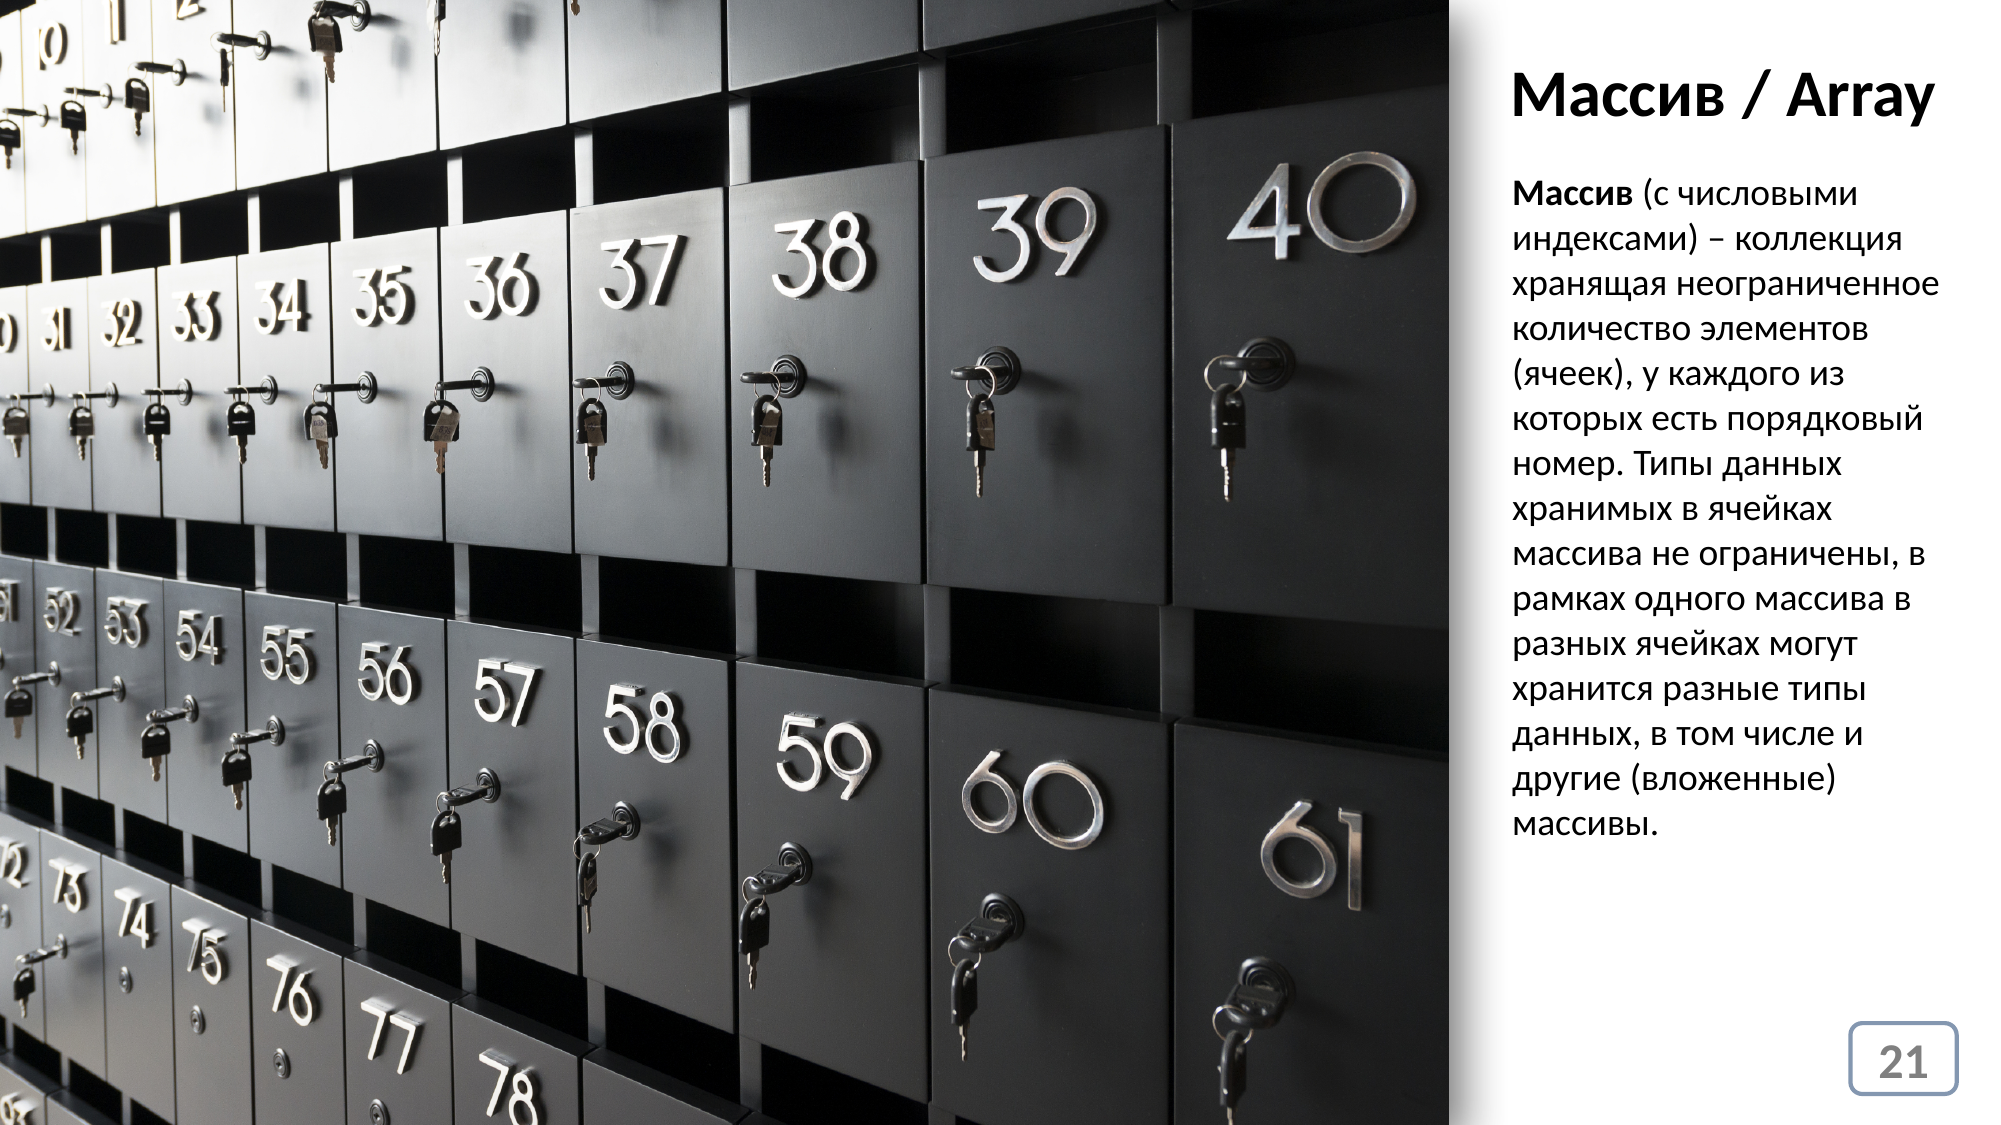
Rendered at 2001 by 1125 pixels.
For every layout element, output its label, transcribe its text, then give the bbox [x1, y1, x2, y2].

text_box Массив (с числовыми индексами) – коллекция хранящая неограниченное количество элементов (ячеек), у каждого из которых есть порядковый номер. Типы данных хранимых в ячейках массива не ограничены, в рамках одного массива в разных ячейках могут хранится разные типы данных, в том числе и другие (вложенные) массивы. [1497, 160, 1957, 851]
text_box 21 [1849, 1022, 1958, 1096]
text_box Массив / Array [1495, 42, 1951, 138]
picture [0, 0, 1449, 1125]
